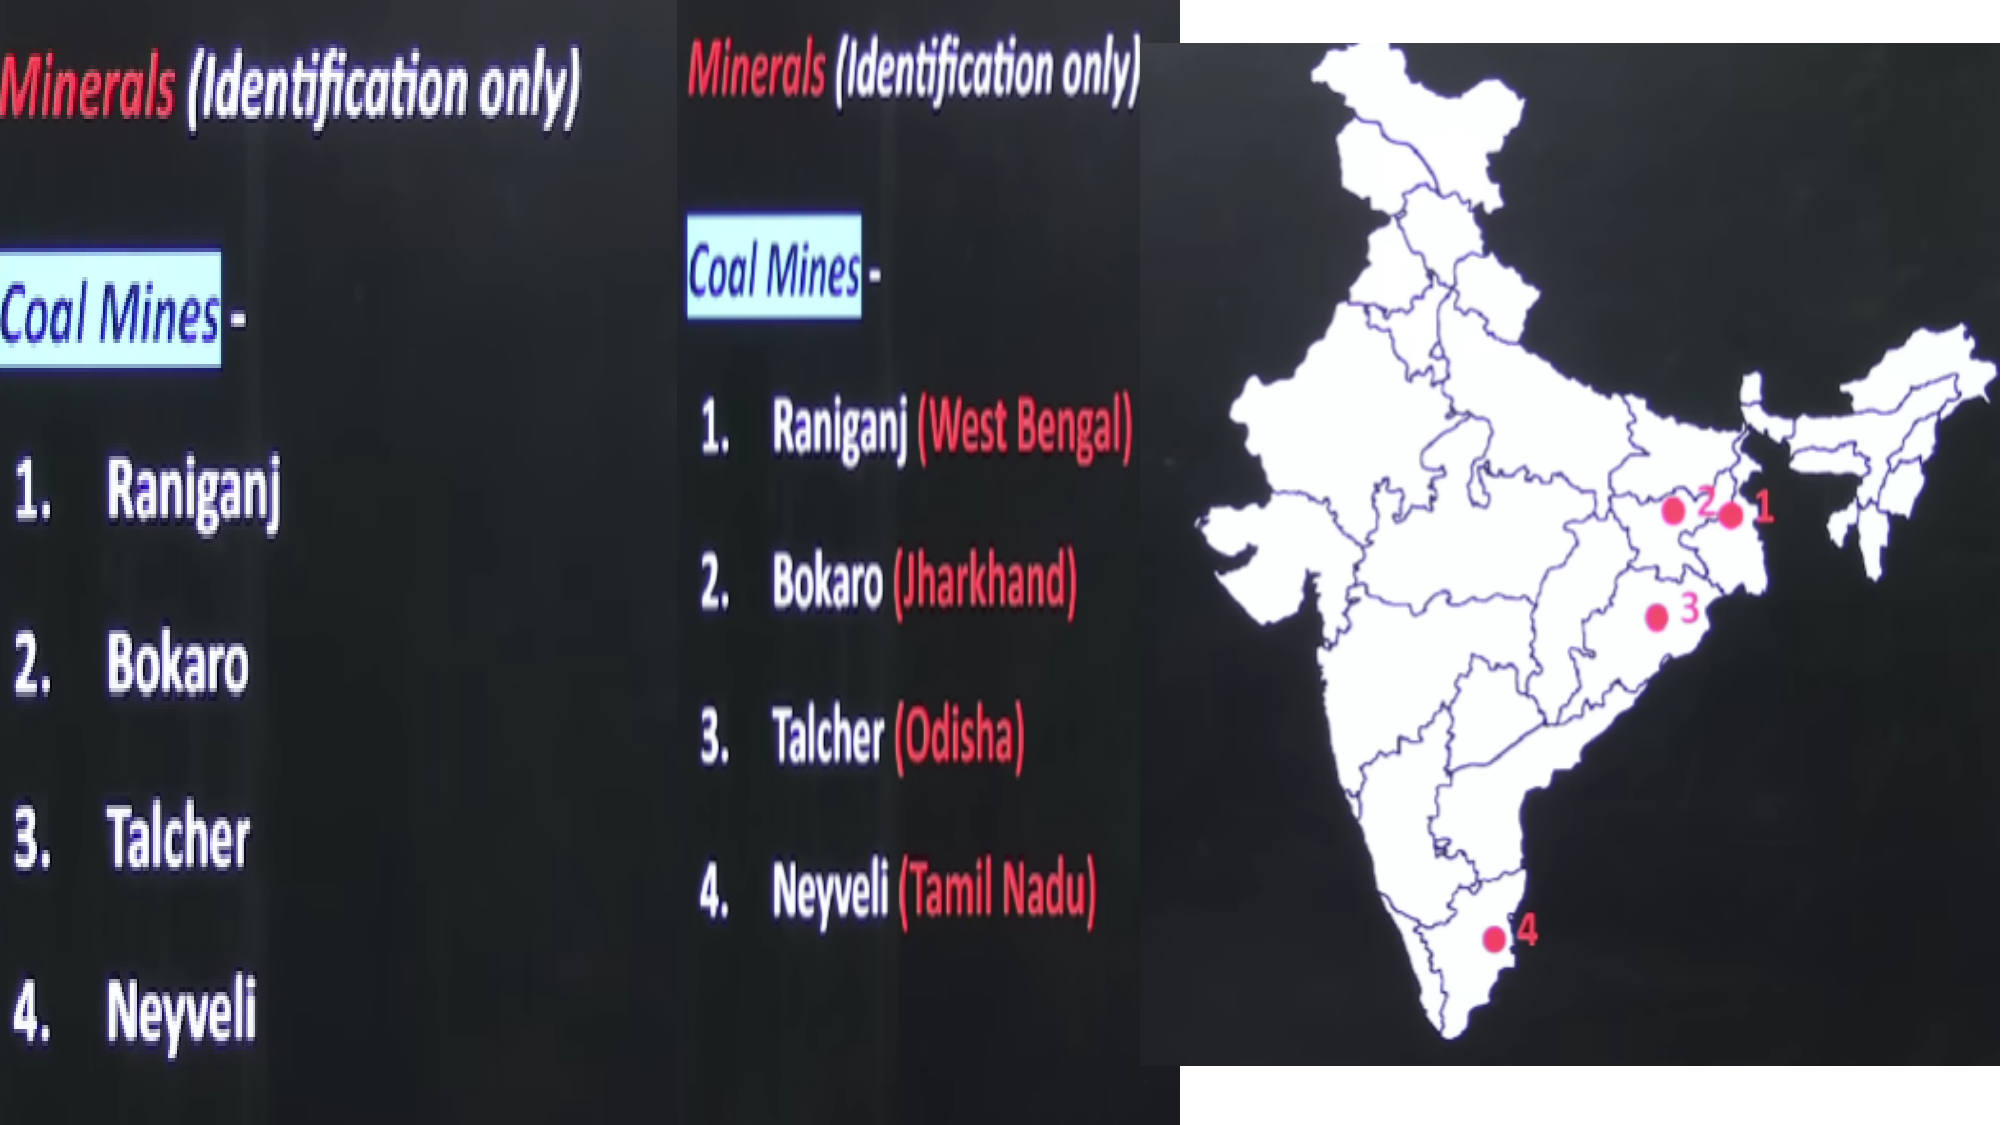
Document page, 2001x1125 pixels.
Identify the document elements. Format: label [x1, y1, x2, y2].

list [677, 0, 1180, 1125]
picture [1139, 43, 2000, 1066]
picture [0, 0, 677, 1125]
